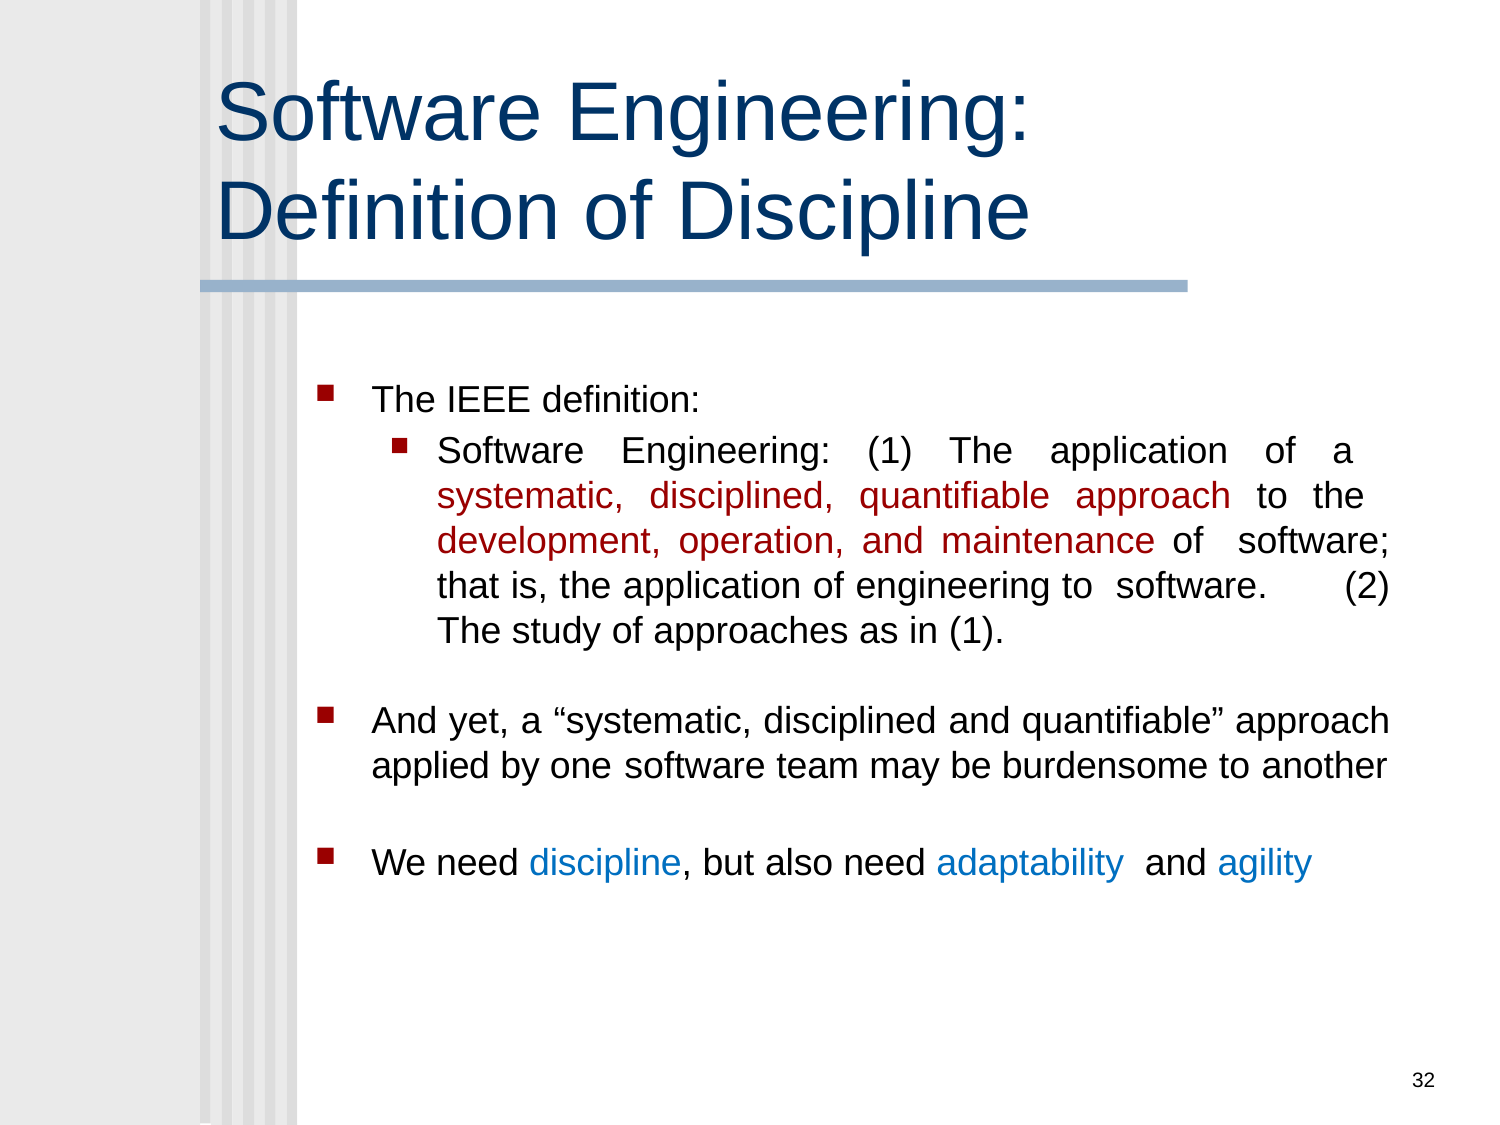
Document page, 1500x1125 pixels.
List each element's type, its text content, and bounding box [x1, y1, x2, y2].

slide_number 32 [1405, 1067, 1442, 1125]
text_box The IEEE definition: Software Engineering: (1) The application of a systematic, disciplined, quantifiable approach to the development, operation, and maintenance of software; that is, the application of engineering to software. (2) The study of approaches as in (1). And yet, a “systematic, disciplined and quantifiable” approach applied by one software team may be burdensome to another We need discipline, but also need adaptability and agility [312, 365, 1412, 883]
title Software Engineering: Definition of Discipline [212, 54, 1287, 257]
